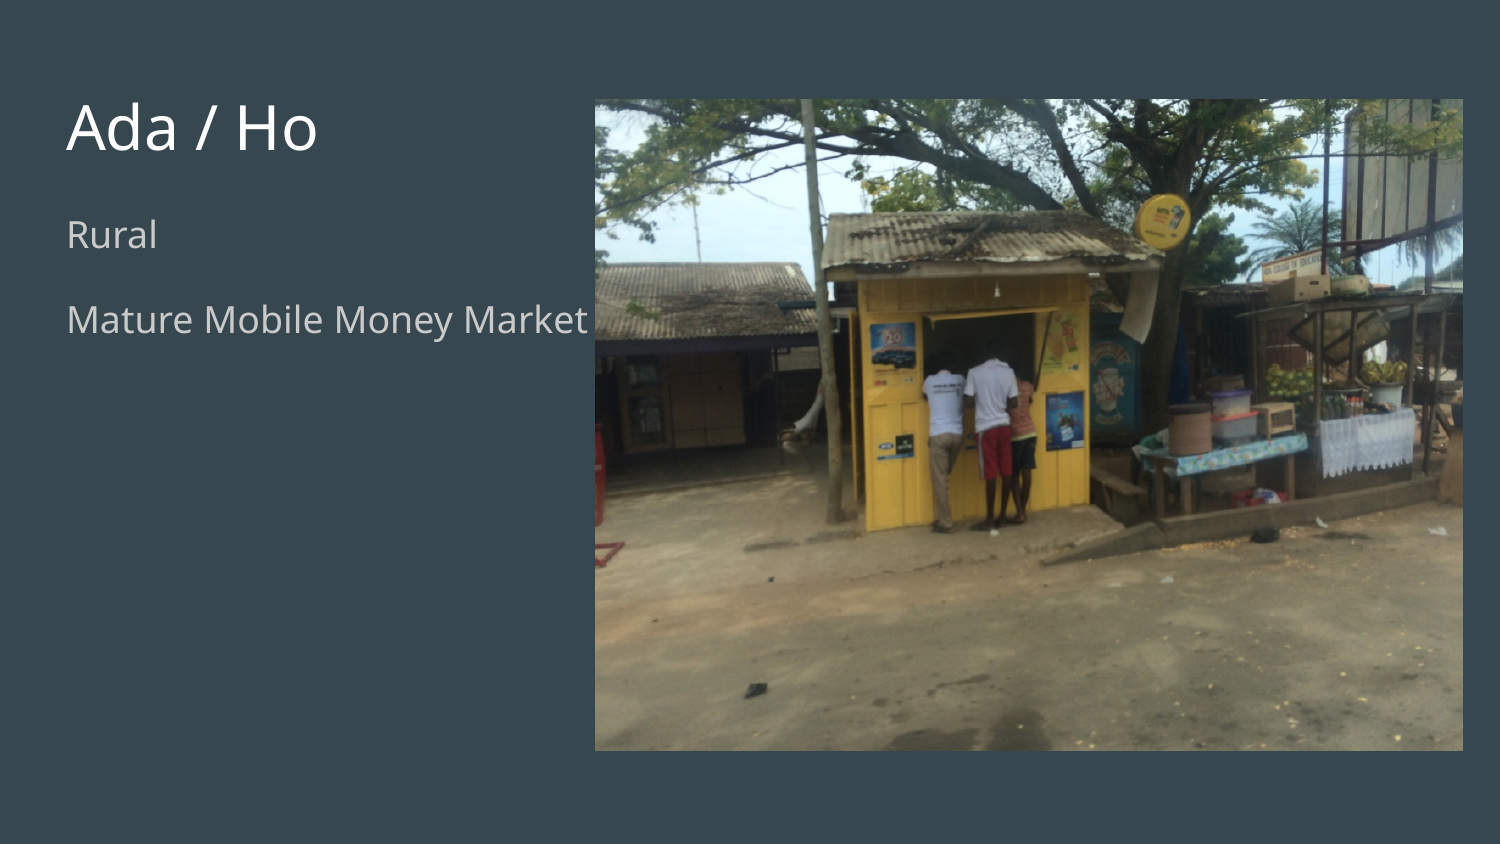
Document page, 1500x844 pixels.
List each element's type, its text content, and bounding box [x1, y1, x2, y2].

title Ada / Ho [51, 72, 1449, 167]
list Rural Mature Mobile Money Market [51, 189, 589, 750]
picture [595, 99, 1463, 751]
